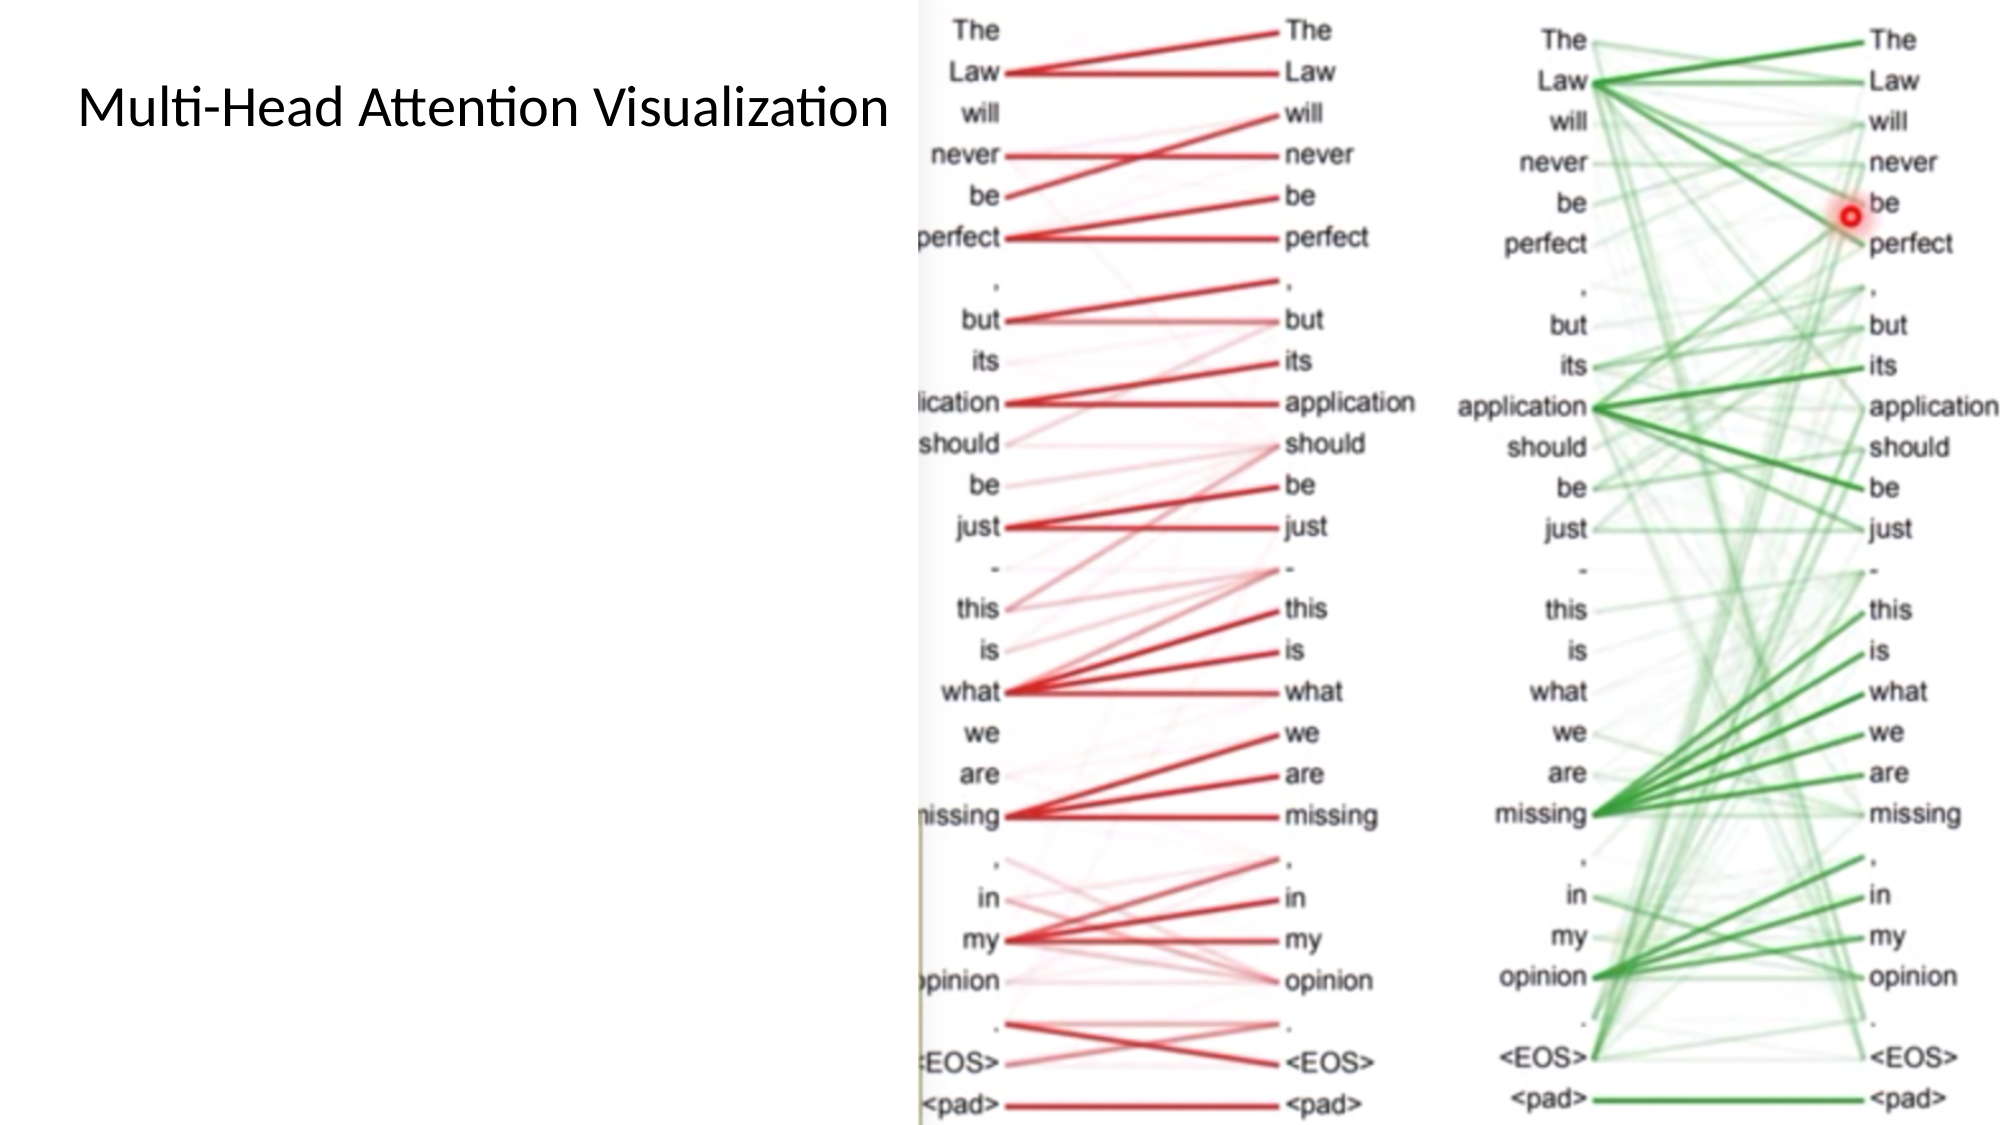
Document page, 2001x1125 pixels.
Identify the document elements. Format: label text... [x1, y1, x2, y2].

picture [885, 1, 2000, 1125]
text_box Multi-Head Attention Visualization [63, 60, 885, 146]
